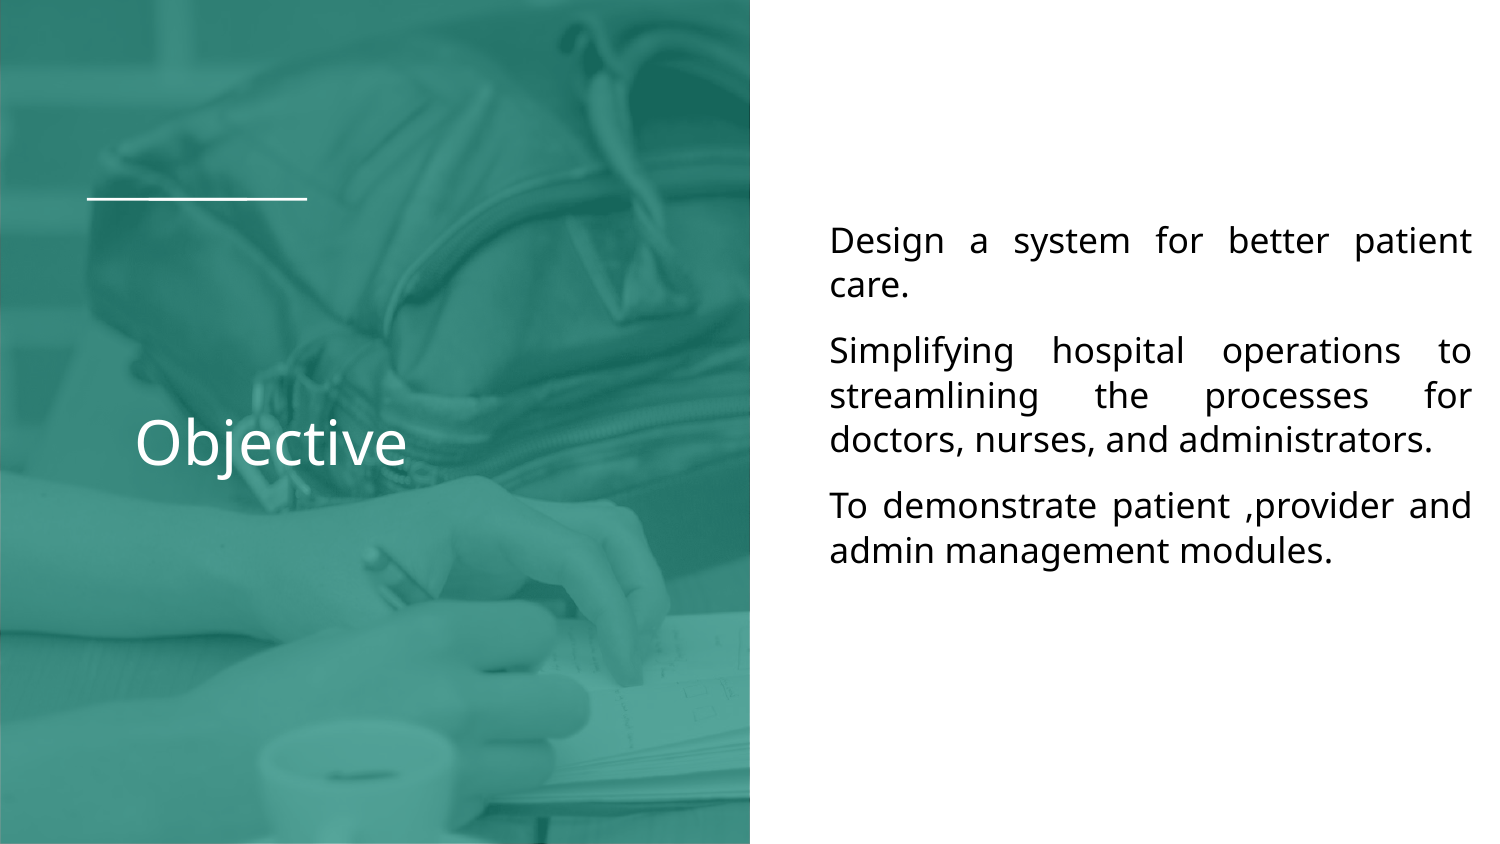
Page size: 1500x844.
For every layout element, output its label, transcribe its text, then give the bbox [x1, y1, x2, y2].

title Objective [119, 216, 662, 494]
list Design a system for better patient care. Simplifying hospital operations to streamlining the processes for doctors, nurses, and administrators. To demonstrate patient ,provider and admin management modules. [767, 200, 1488, 754]
